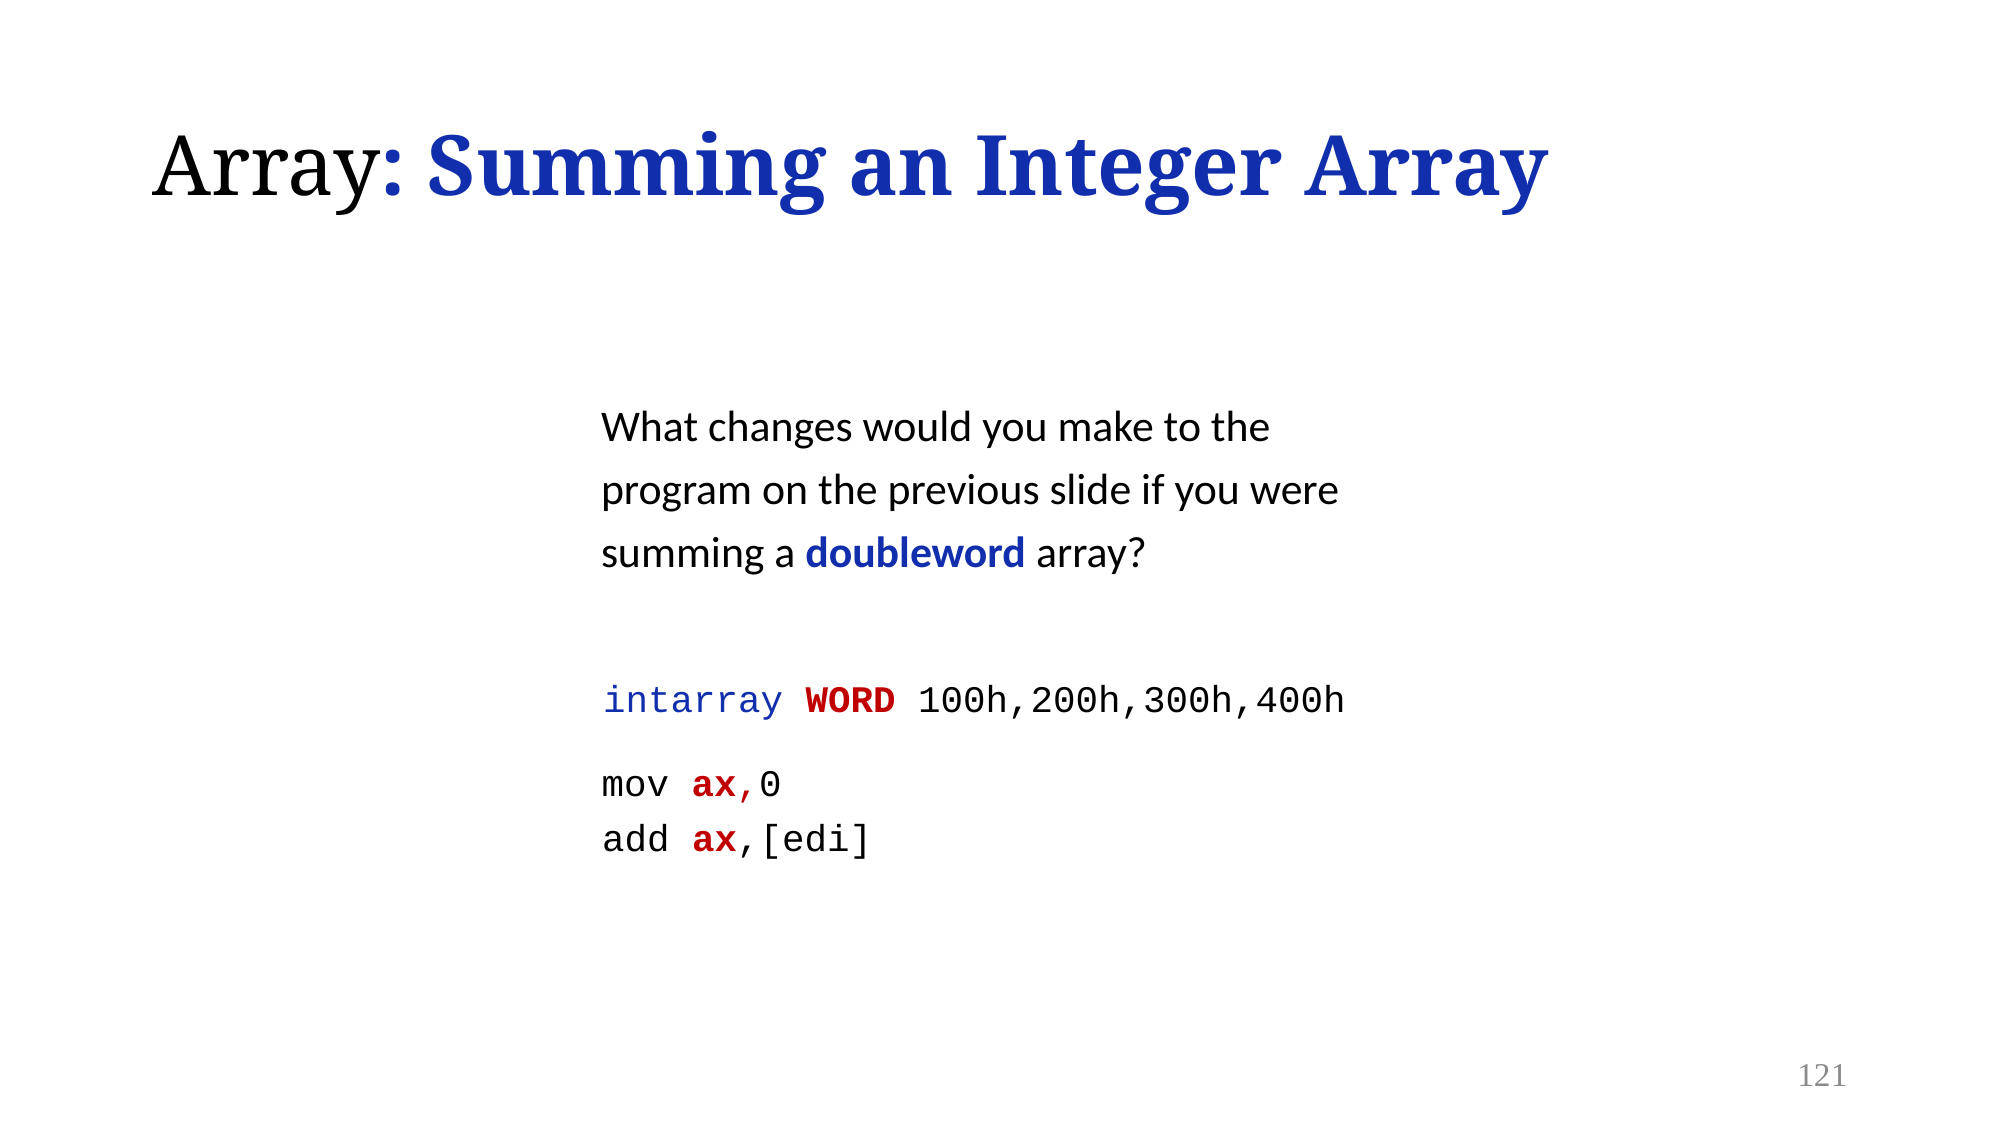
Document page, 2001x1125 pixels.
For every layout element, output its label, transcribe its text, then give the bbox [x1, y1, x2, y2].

title Array: Summing an Integer Array [137, 59, 1863, 278]
slide_number 121 [1412, 1042, 1863, 1103]
text_box What changes would you make to the program on the previous slide if you were summing a doubleword array? [586, 364, 1424, 599]
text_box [586, 680, 1363, 868]
